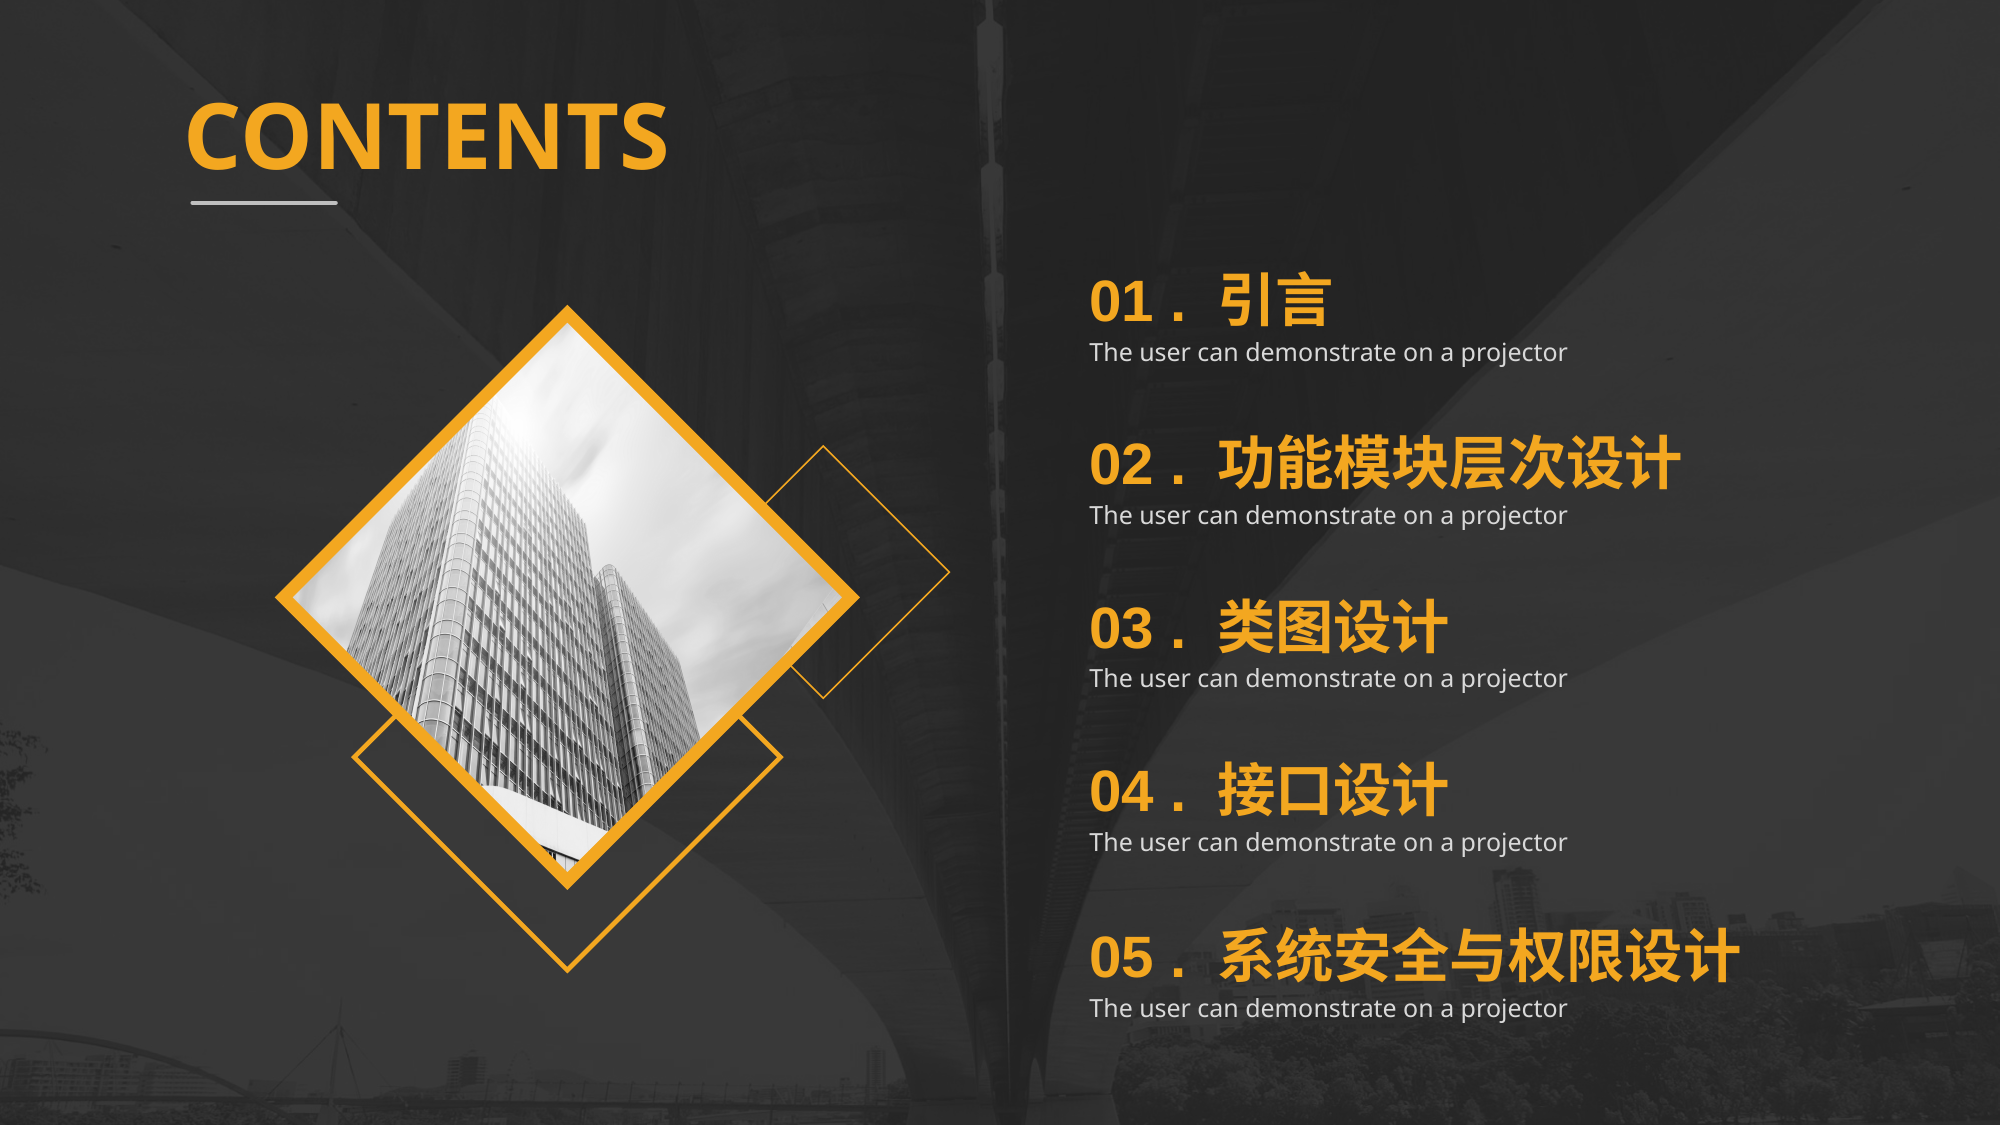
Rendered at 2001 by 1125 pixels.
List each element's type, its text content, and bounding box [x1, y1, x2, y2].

text_box CONTENTS [169, 70, 707, 196]
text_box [1074, 255, 1836, 374]
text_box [1074, 911, 1836, 1028]
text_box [1074, 418, 1836, 535]
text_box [1074, 582, 1836, 699]
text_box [366, 396, 913, 908]
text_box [1074, 745, 1836, 862]
